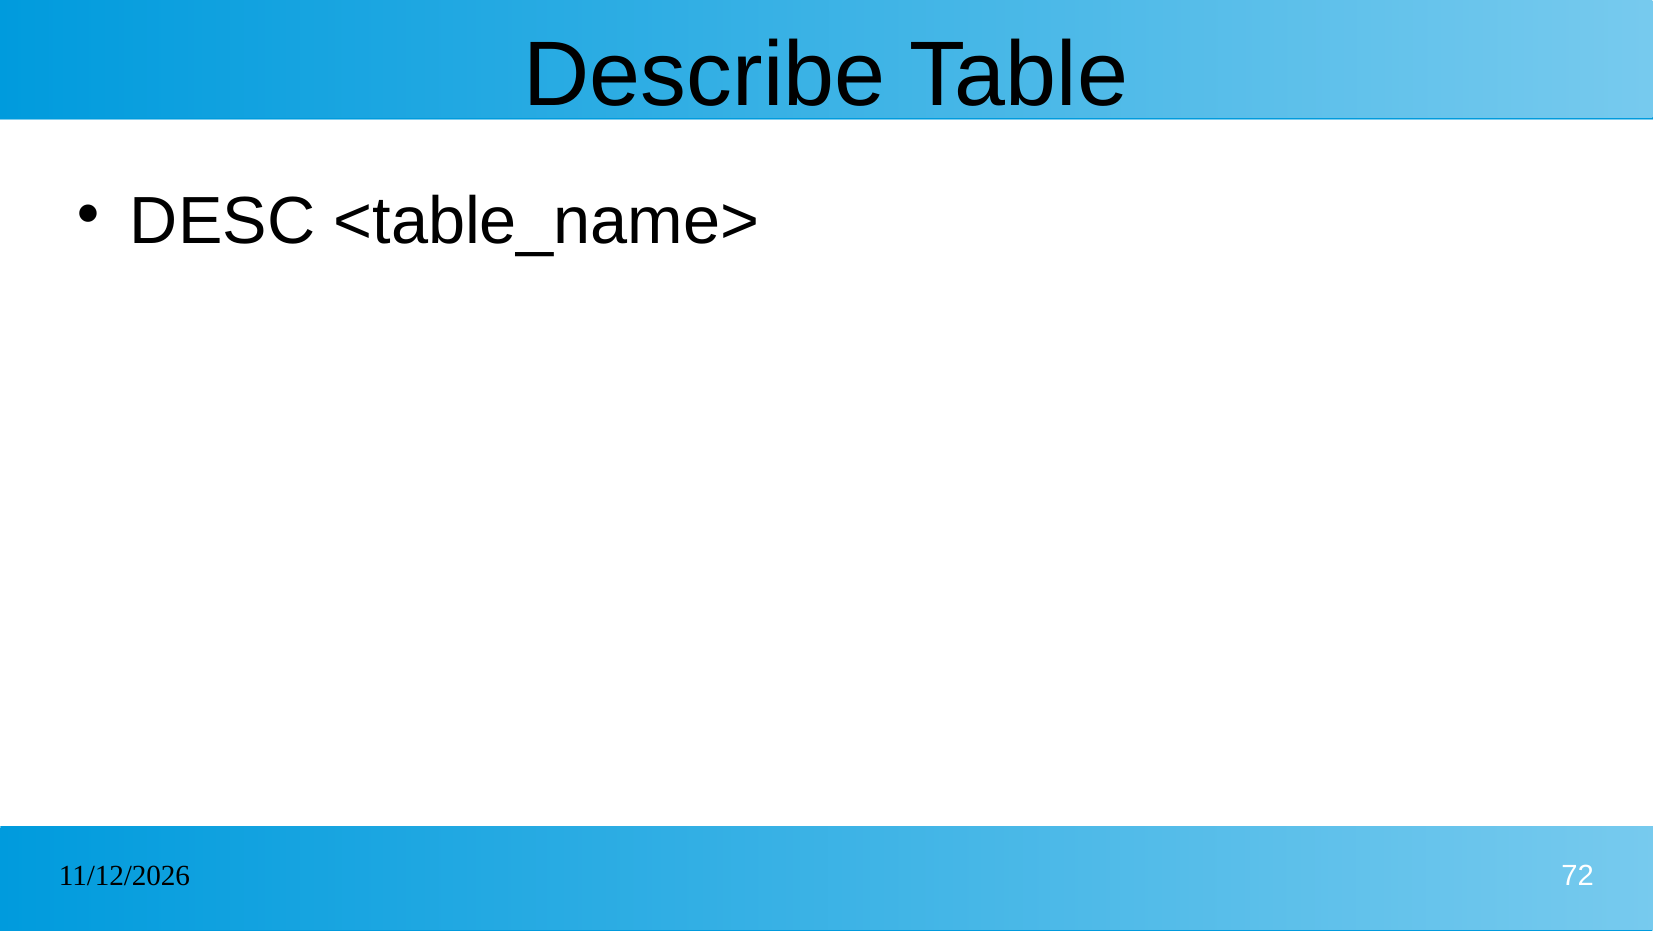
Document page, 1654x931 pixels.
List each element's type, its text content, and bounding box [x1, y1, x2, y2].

title Describe Table [59, 29, 1594, 108]
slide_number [59, 856, 443, 915]
list DESC <table_name> [59, 177, 1594, 768]
slide_number 72 [1210, 856, 1594, 915]
